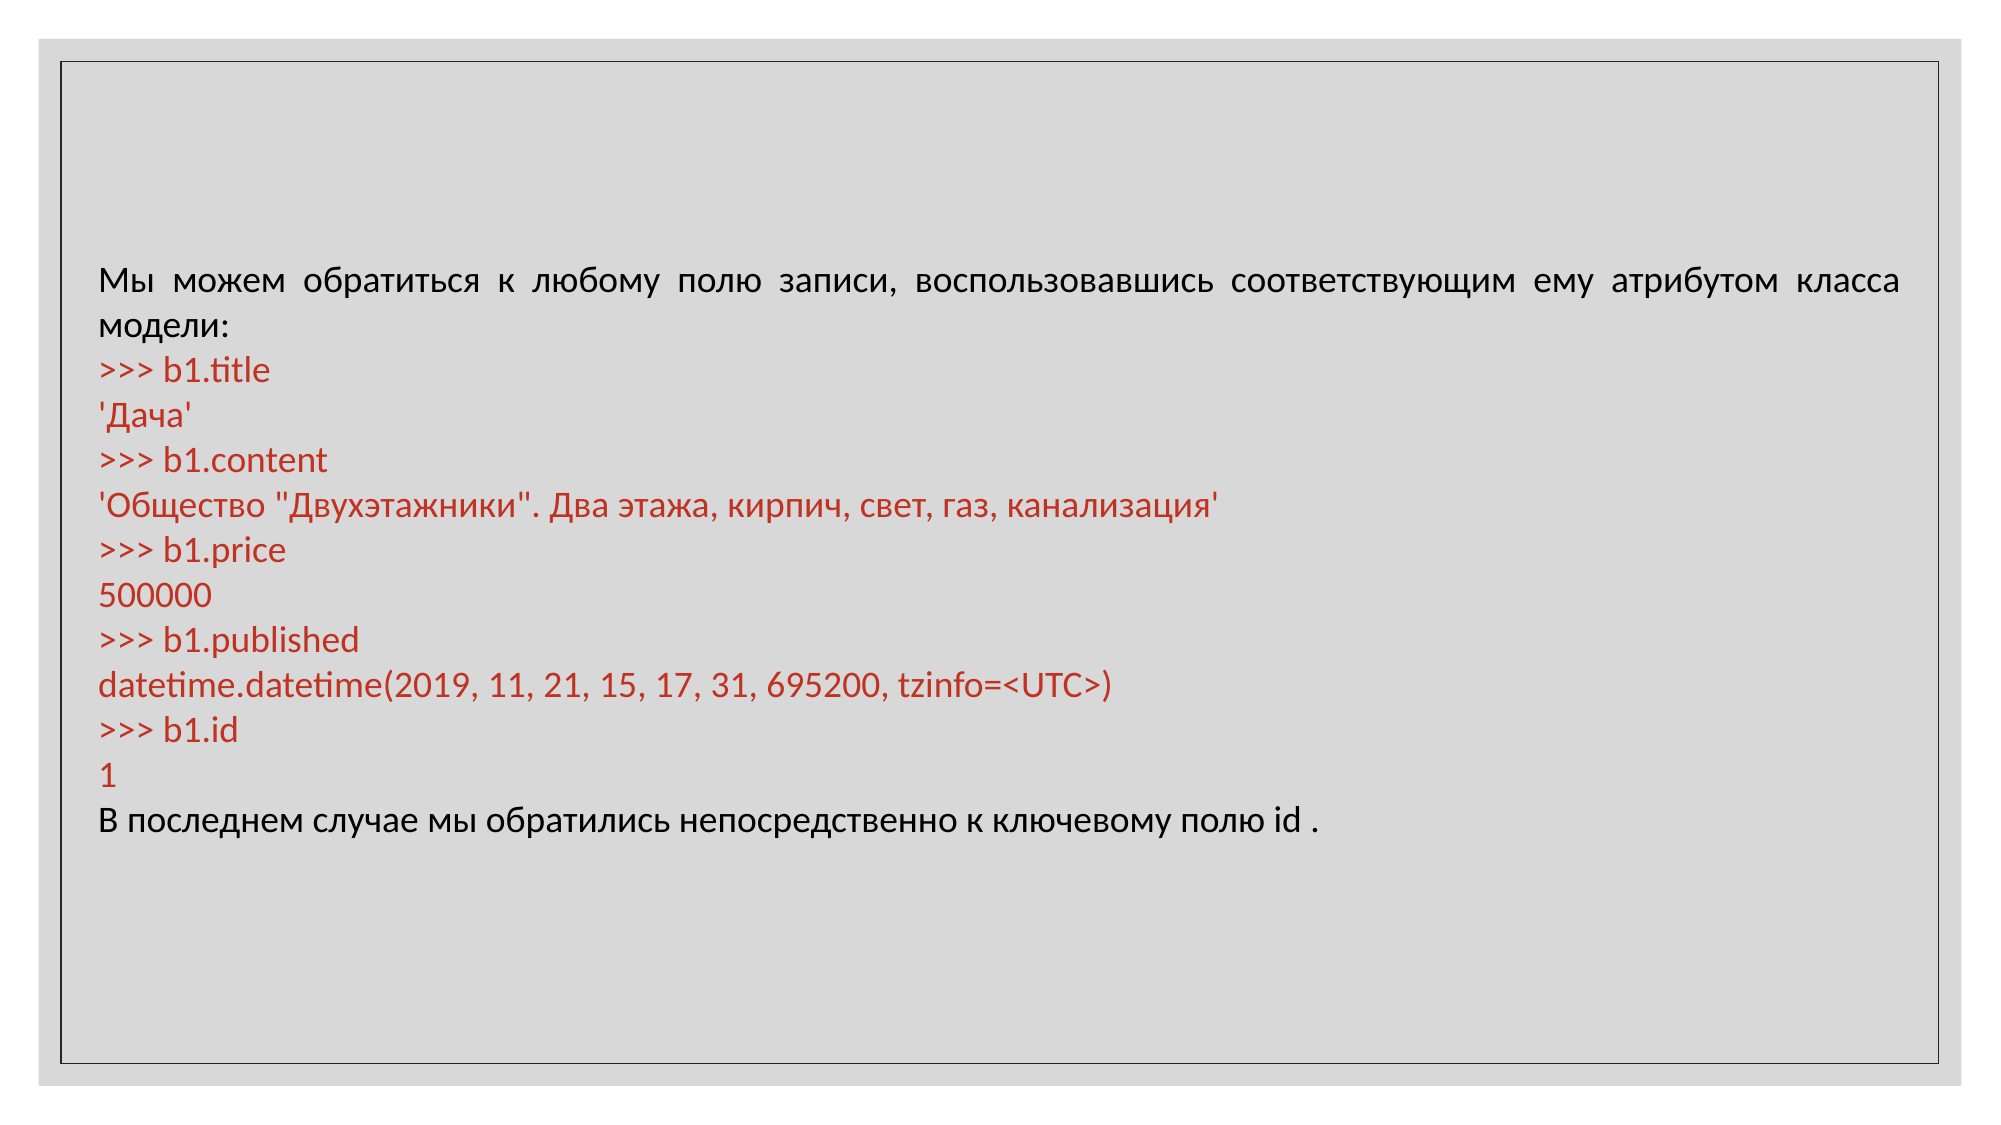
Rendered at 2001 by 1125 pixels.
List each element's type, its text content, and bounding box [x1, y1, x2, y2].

text_box Мы можем обратиться к любому полю записи, воспользовавшись соответствующим ему атрибутом класса модели: >>> b1.title 'Дача' >>> b1.content 'Общество "Двухэтажники". Два этажа, кирпич, свет, газ, канализация' >>> b1.price 500000 >>> b1.published datetime.datetime(2019, 11, 21, 15, 17, 31, 695200, tzinfo=<UTC>) >>> b1.id 1 В последнем случае мы обратились непосредственно к ключевому полю id . [90, 247, 1910, 848]
